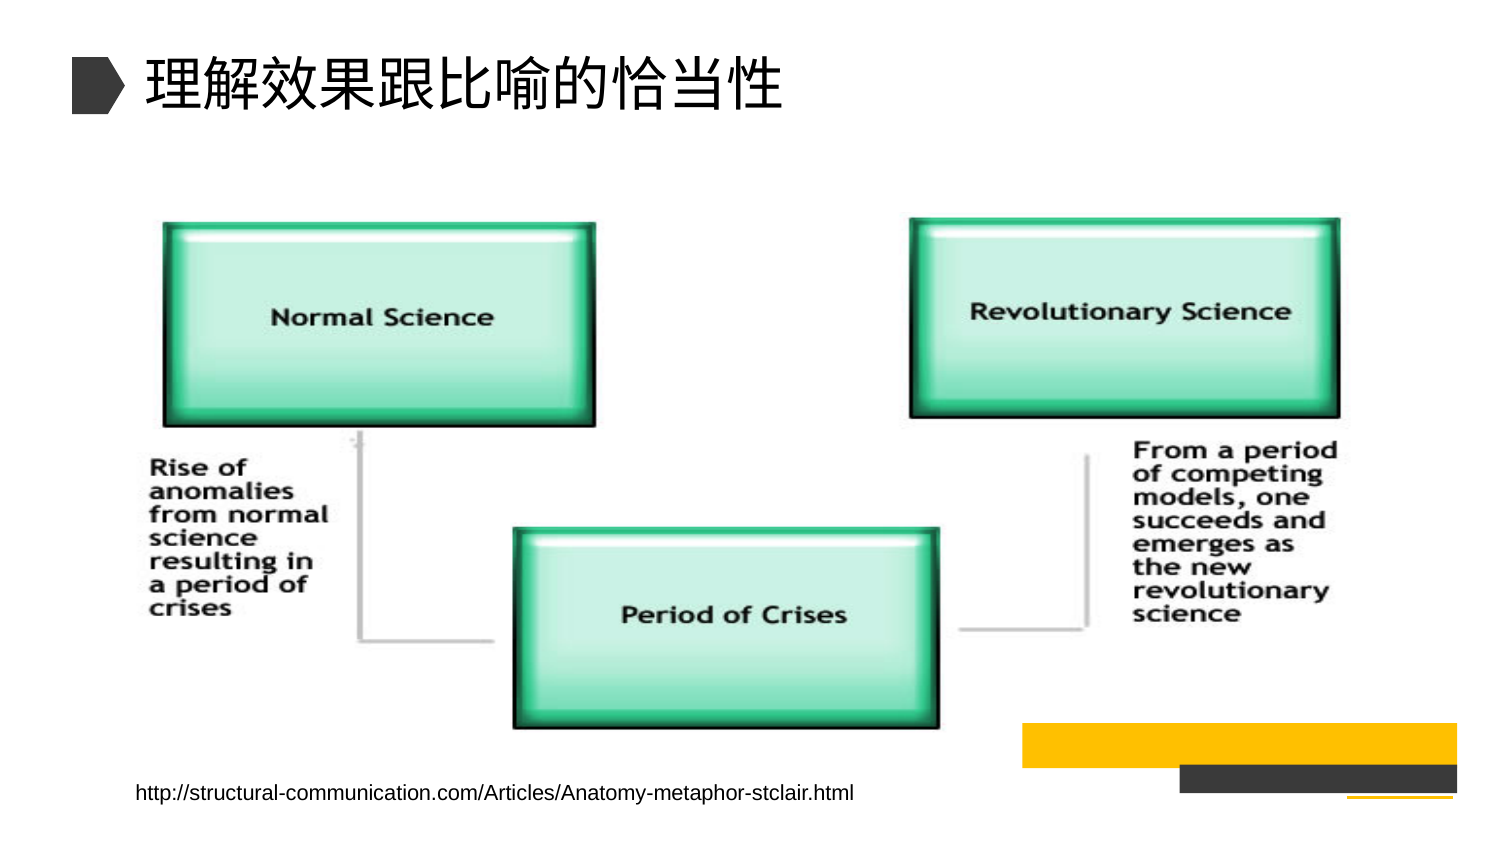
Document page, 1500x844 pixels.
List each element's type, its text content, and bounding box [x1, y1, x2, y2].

text_box http://structural-communication.com/Articles/Anatomy-metaphor-stclair.html [120, 770, 871, 812]
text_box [1022, 722, 1458, 798]
title 理解效果跟比喻的恰当性 [129, 31, 1423, 139]
text_box [70, 55, 127, 117]
picture [29, 212, 1448, 741]
